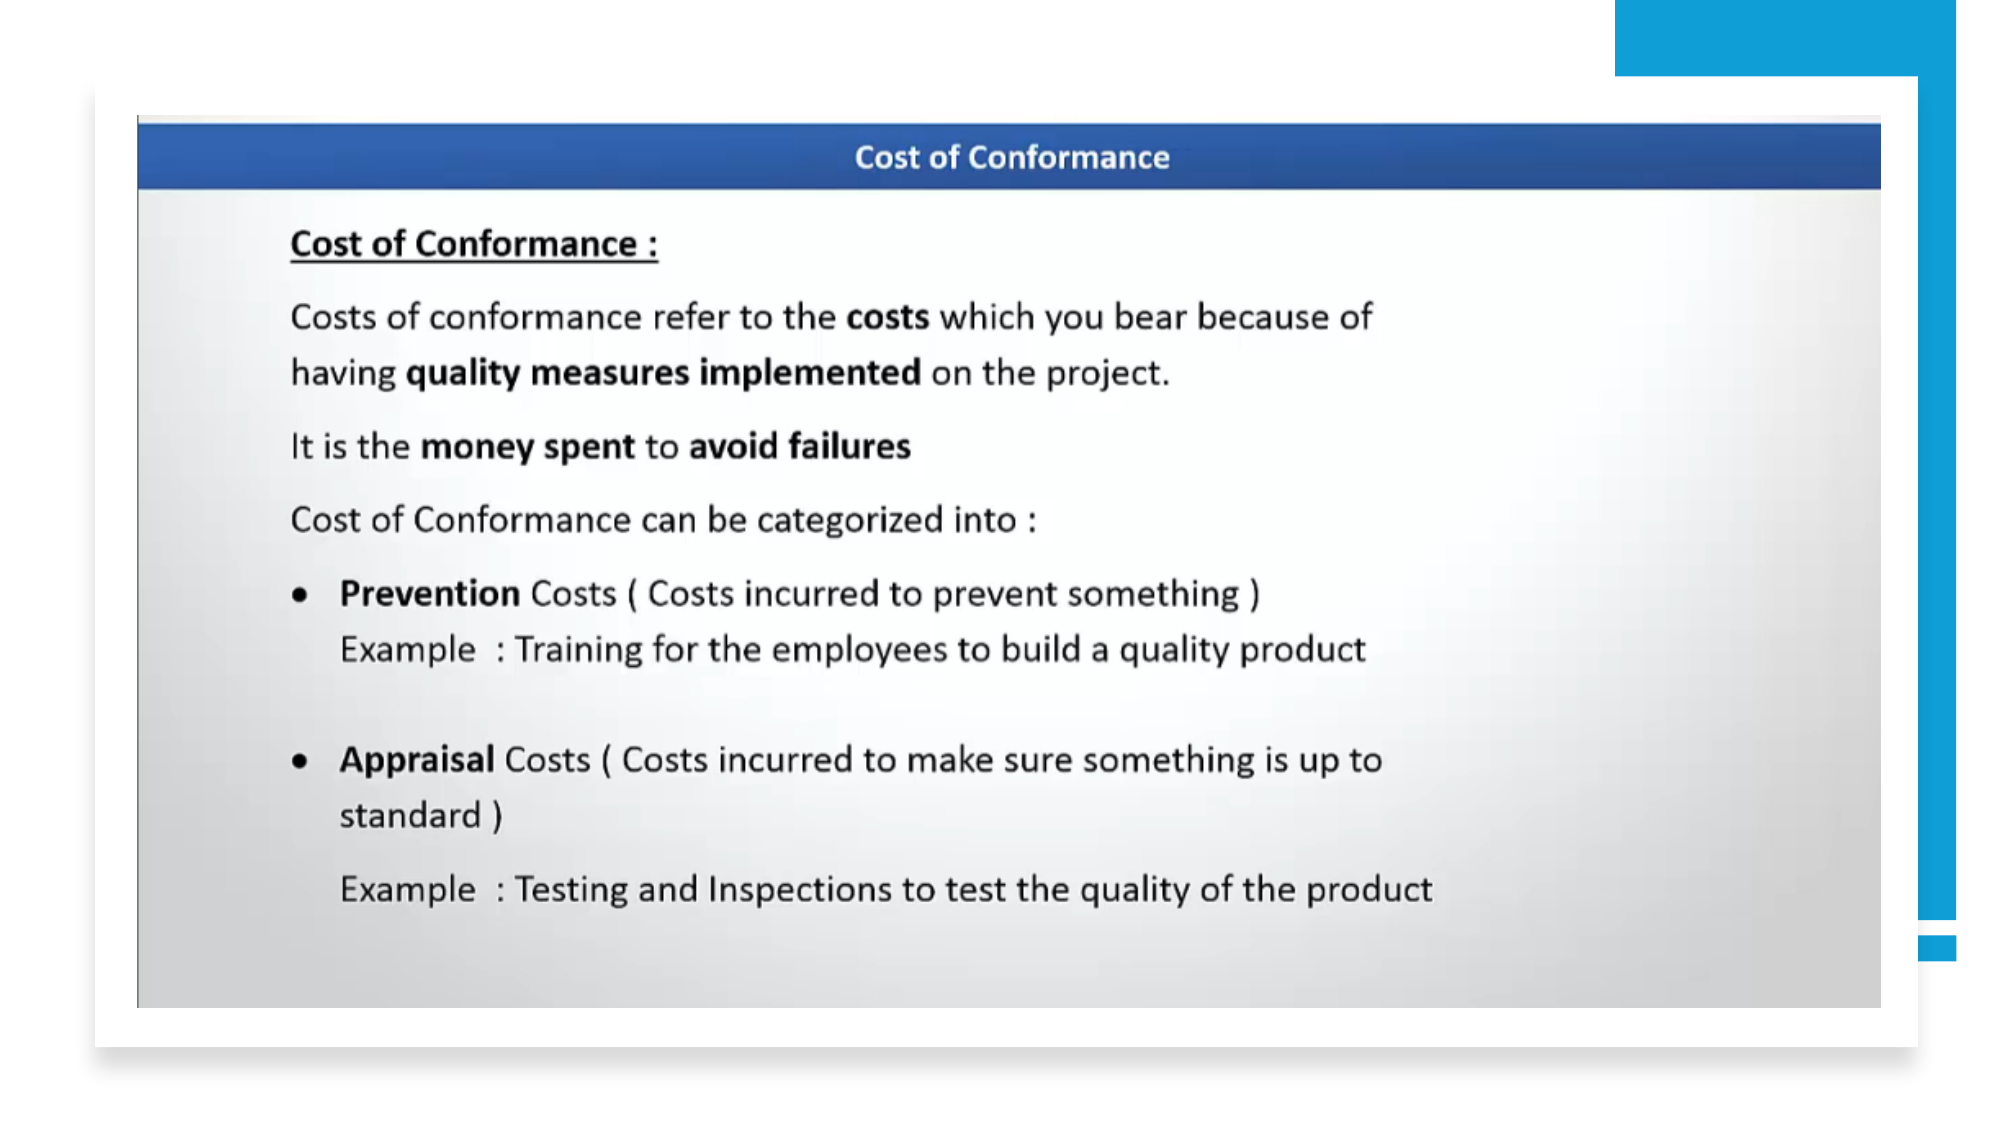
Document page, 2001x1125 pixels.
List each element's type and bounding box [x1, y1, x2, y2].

text_box [93, 75, 1919, 1049]
text_box [1882, 309, 2000, 652]
text_box [0, 0, 2000, 1125]
list [136, 115, 1882, 1009]
